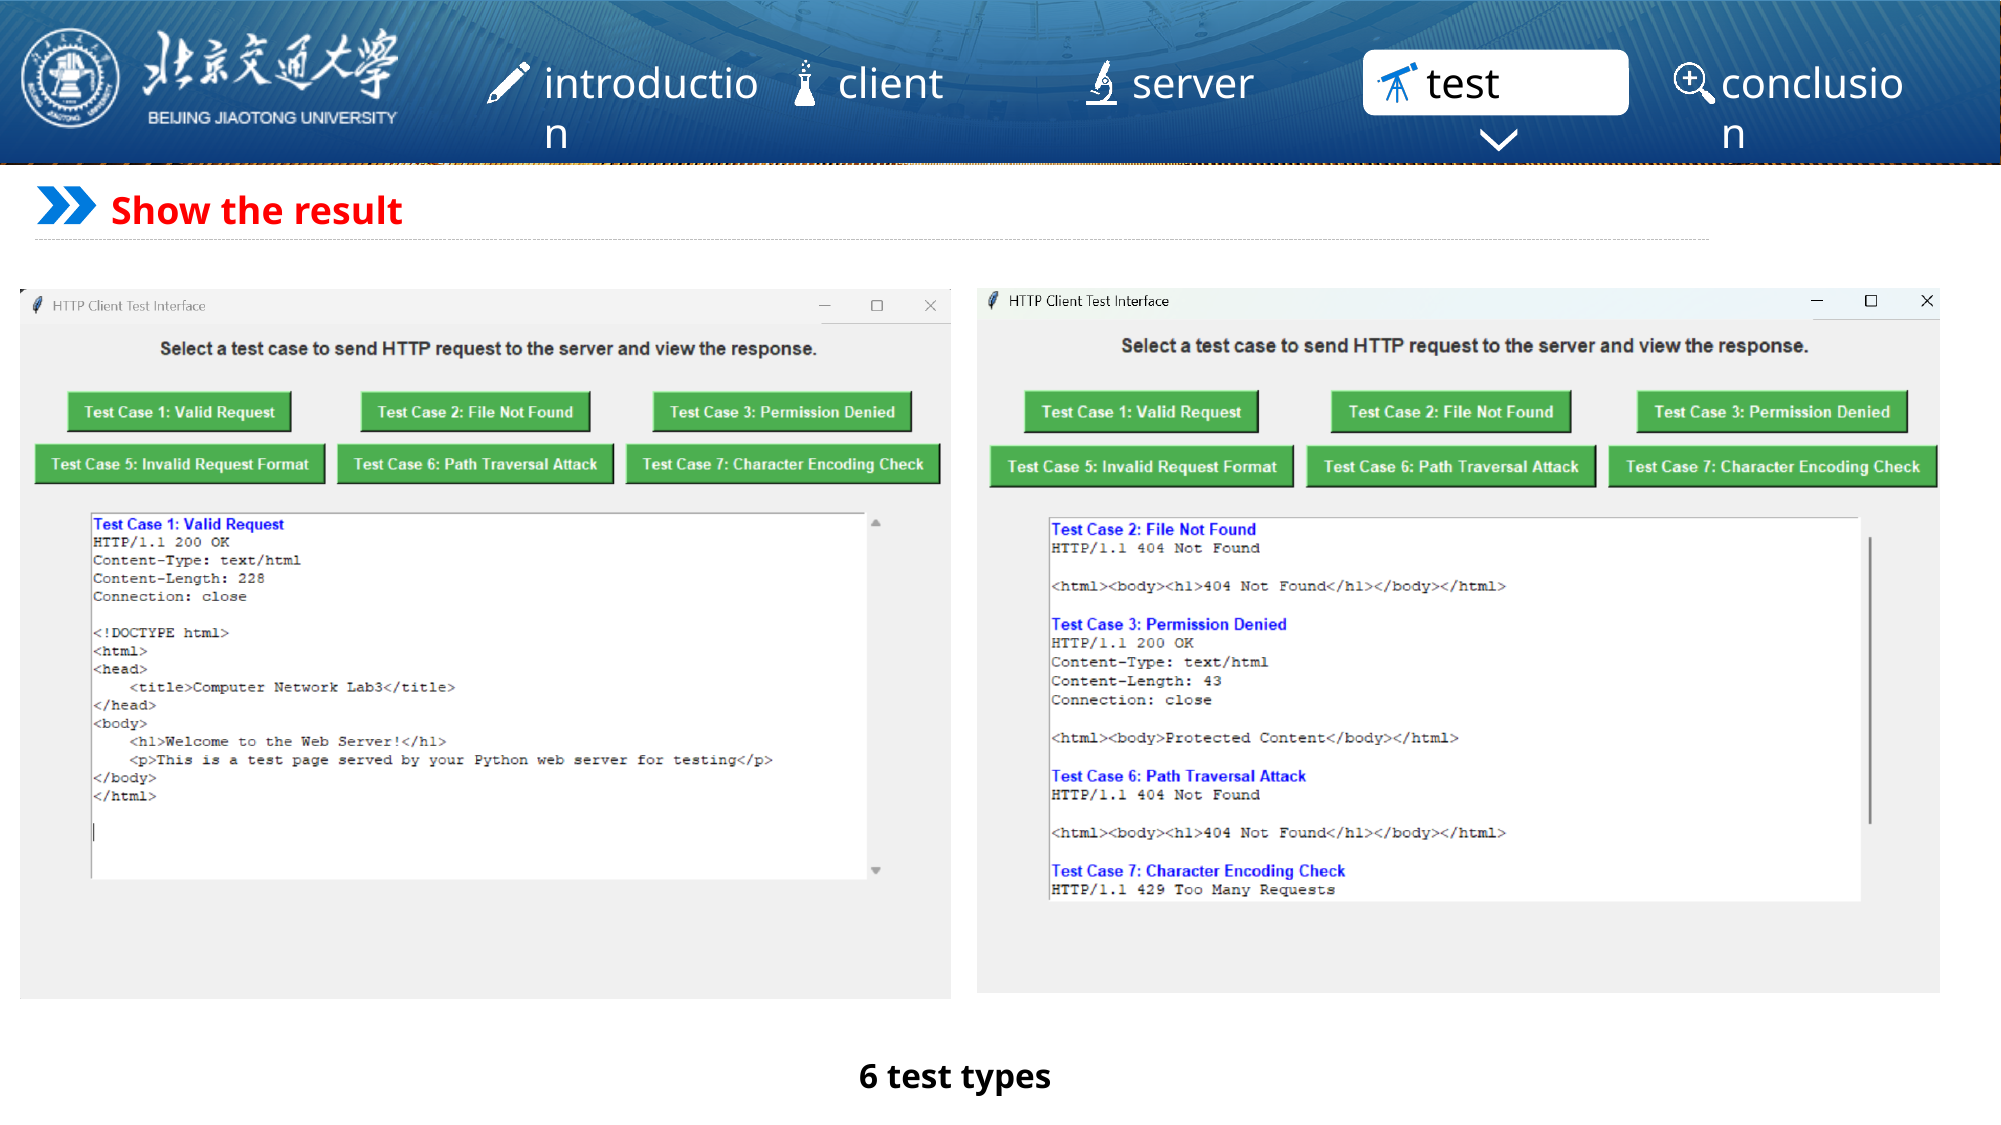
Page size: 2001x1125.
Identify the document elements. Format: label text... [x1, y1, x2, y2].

picture [0, 1, 2001, 165]
text_box 6 test types [844, 1047, 1118, 1103]
picture [977, 288, 1940, 993]
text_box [35, 180, 1915, 532]
picture [20, 289, 951, 999]
